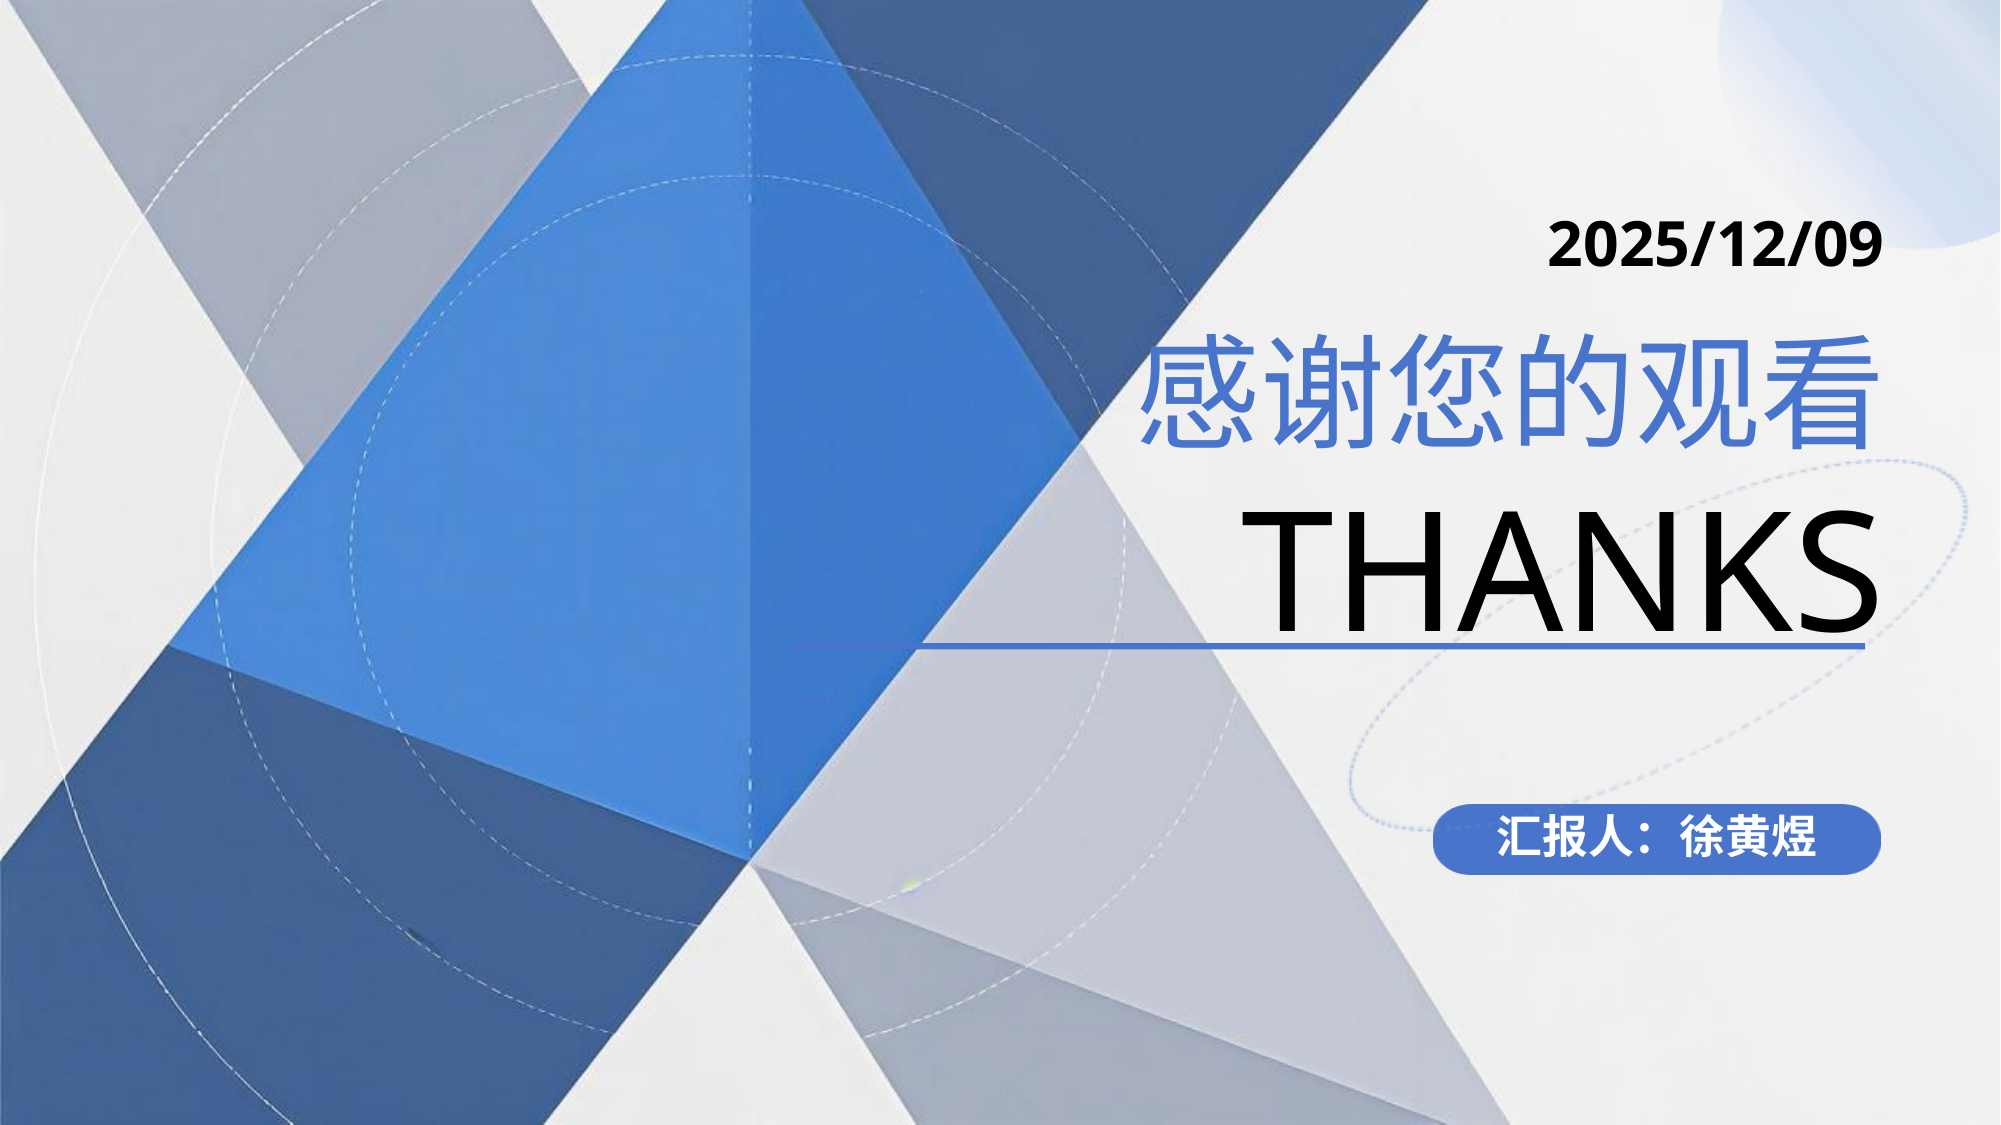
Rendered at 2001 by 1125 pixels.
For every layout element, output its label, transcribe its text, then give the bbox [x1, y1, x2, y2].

text_box 2025/12/09 [144, 196, 1901, 305]
picture [0, 0, 2001, 1125]
text_box 感谢您的观看 THANKS [814, 307, 1901, 689]
